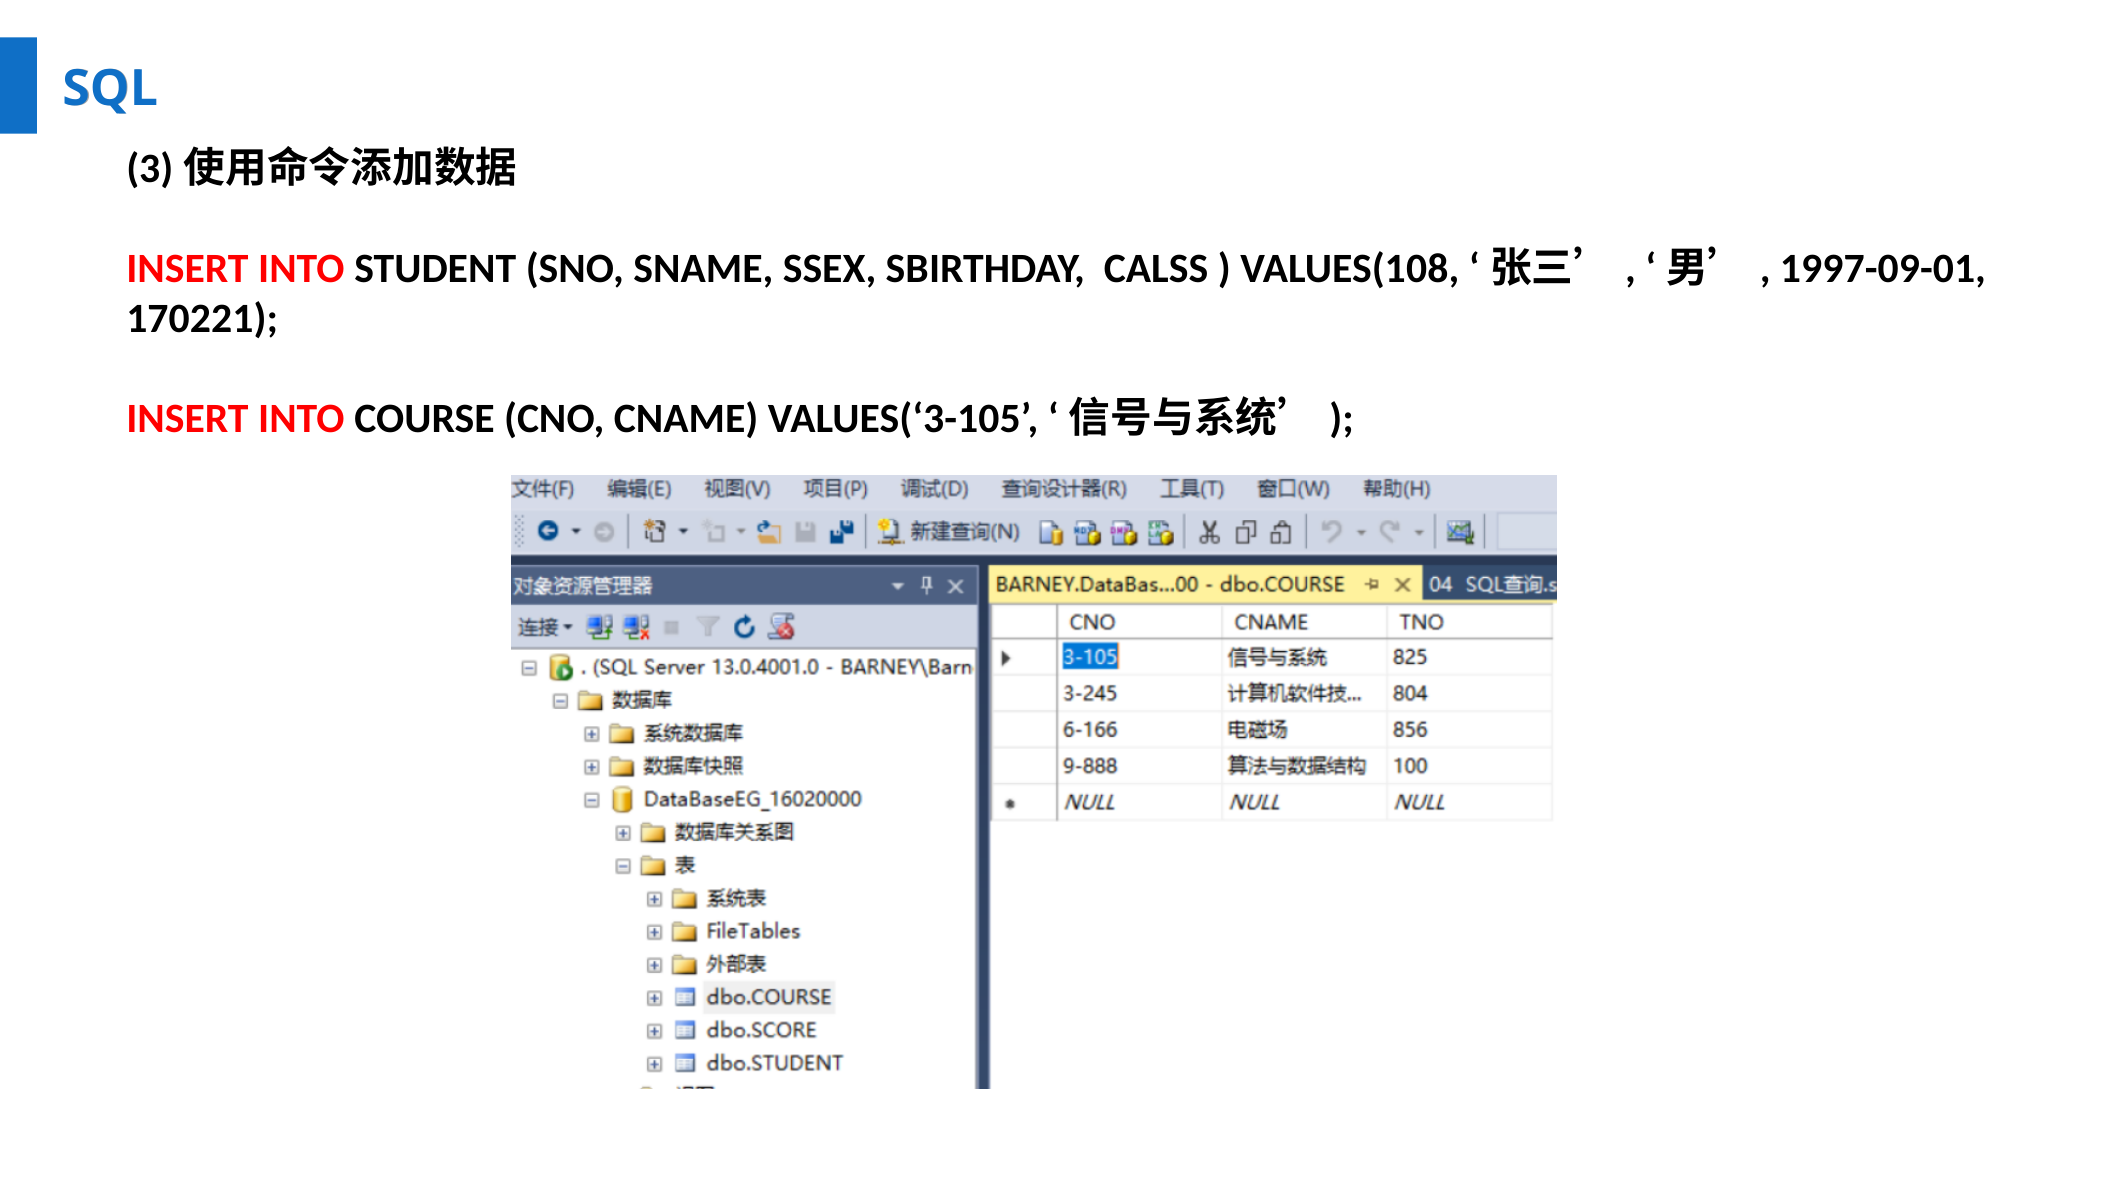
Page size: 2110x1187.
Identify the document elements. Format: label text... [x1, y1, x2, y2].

text_box (3)使用命令添加数据 INSERT INTO STUDENT (SNO, SNAME, SSEX, SBIRTHDAY, CALSS ) VALUES(108, ‘张三’, ‘男’, 1997-09-01, 170221); INSERT INTO COURSE (CNO, CNAME) VALUES(‘3-105’, ‘信号与系统’); [111, 133, 2012, 499]
text_box SQL [62, 55, 228, 116]
text_box [0, 36, 38, 135]
picture [511, 475, 1557, 1089]
